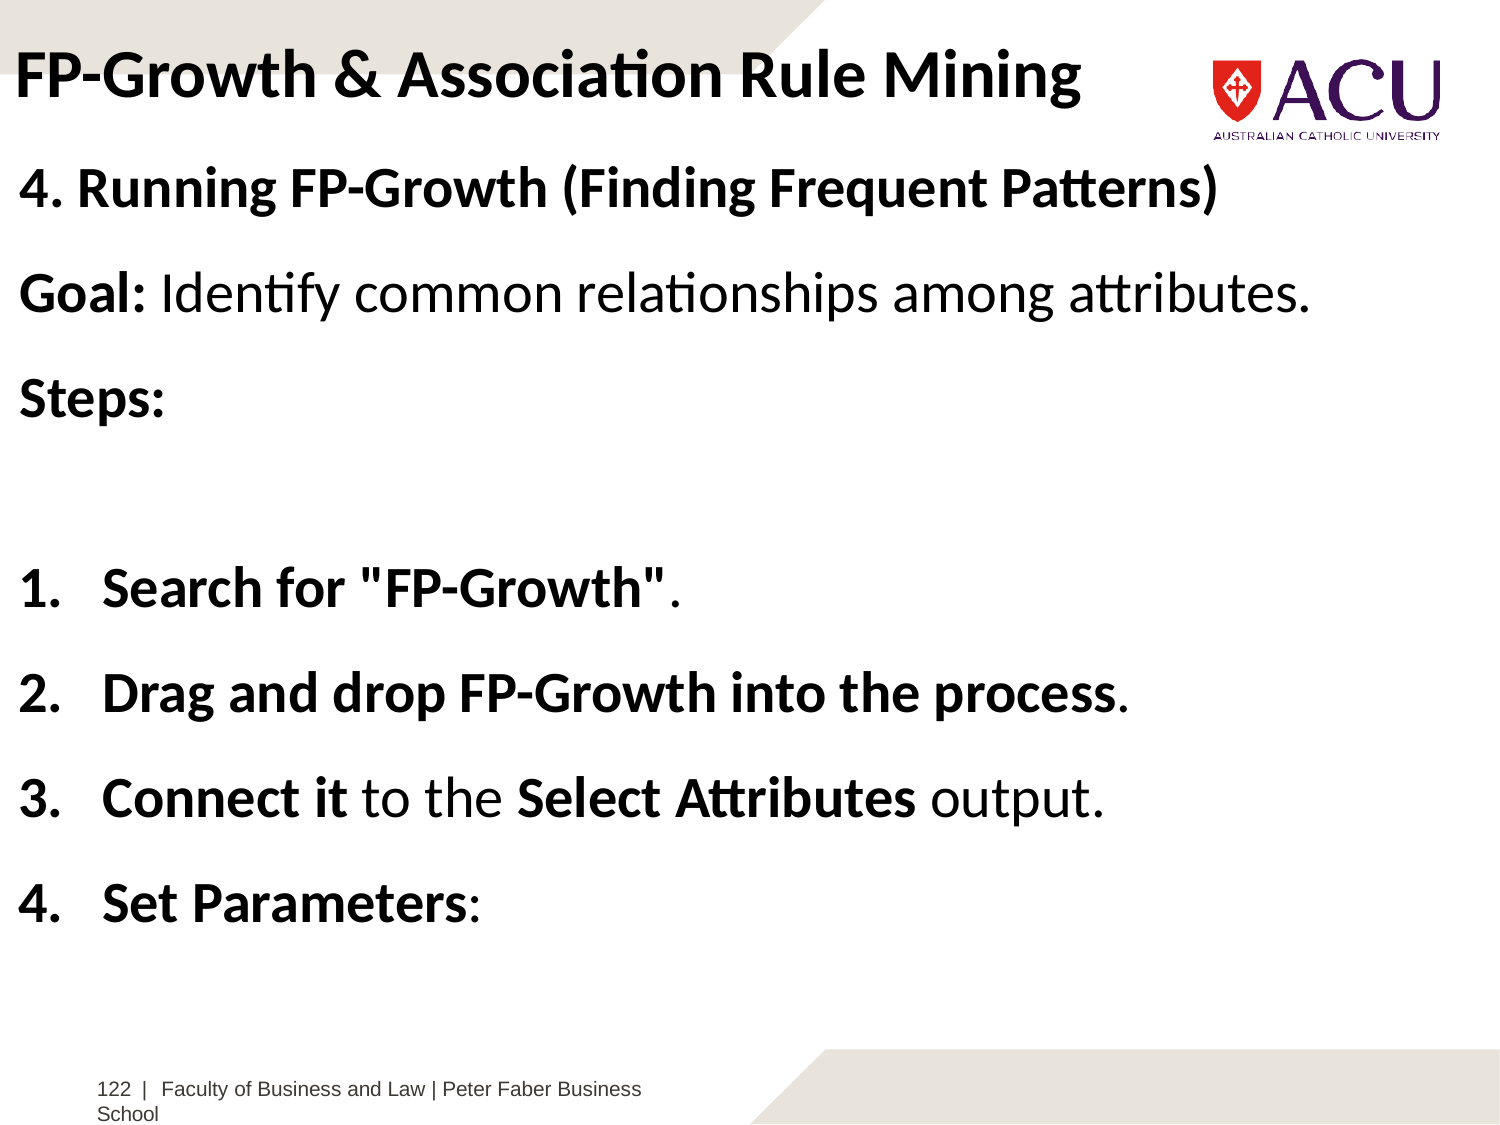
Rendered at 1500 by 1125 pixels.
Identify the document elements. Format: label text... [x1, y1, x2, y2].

slide_number 122 | Faculty of Business and Law | Peter Faber Business School [90, 1075, 703, 1125]
text_box 4. Running FP-Growth (Finding Frequent Patterns) Goal: Identify common relationships among attributes. Steps: [4, 107, 1500, 437]
text_box FP-Growth & Association Rule Mining [0, 0, 1498, 119]
text_box Search for "FP-Growth". Drag and drop FP-Growth into the process. Connect it to the Select Attributes output. Set Parameters: [3, 506, 1498, 942]
